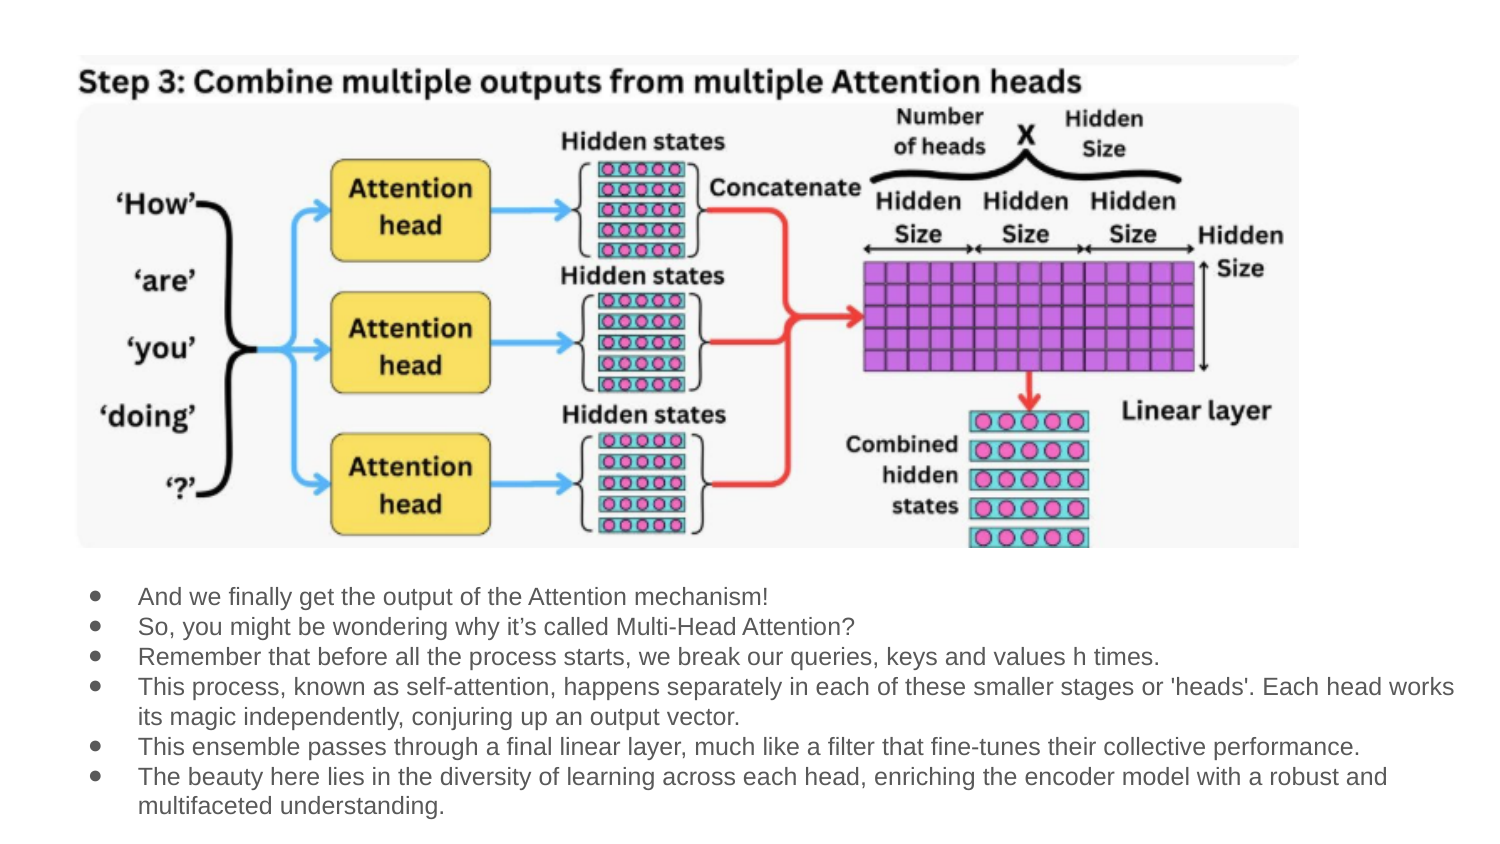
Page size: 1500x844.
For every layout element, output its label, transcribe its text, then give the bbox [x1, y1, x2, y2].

text_box And we finally get the output of the Attention mechanism! So, you might be wondering why it’s called Multi-Head Attention? Remember that before all the process starts, we break our queries, keys and values h times. This process, known as self-attention, happens separately in each of these smaller stages or 'heads'. Each head works its magic independently, conjuring up an output vector. This ensemble passes through a final linear layer, much like a filter that fine-tunes their collective performance. The beauty here lies in the diversity of learning across each head, enriching the encoder model with a robust and multifaceted understanding. [47, 565, 1483, 837]
picture [73, 54, 1299, 548]
